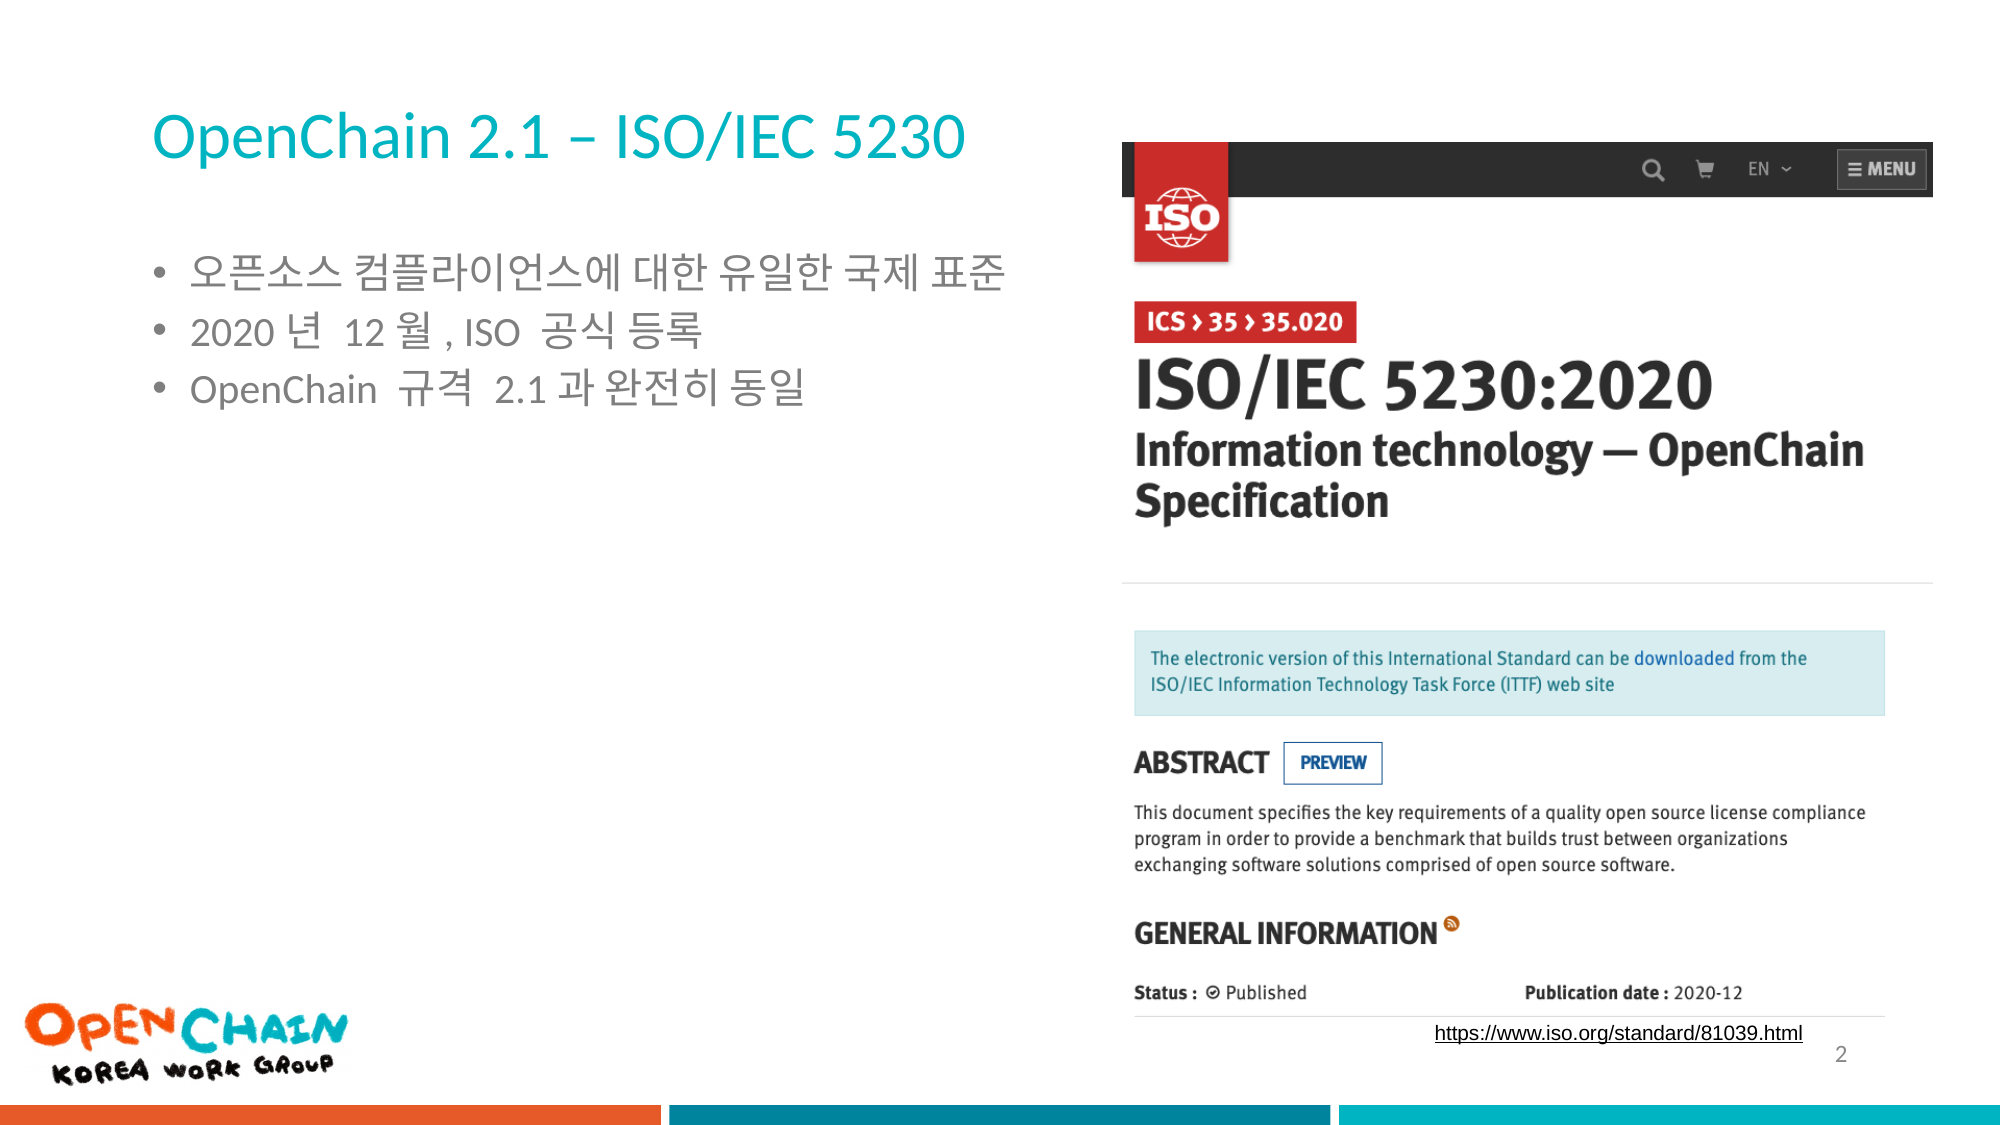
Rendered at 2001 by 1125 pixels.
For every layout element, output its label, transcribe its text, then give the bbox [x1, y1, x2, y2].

text_box https://www.iso.org/standard/81039.html [1419, 1027, 1824, 1053]
slide_number 2 [1648, 1027, 1863, 1083]
picture [1122, 142, 1933, 1018]
title OpenChain 2.1 – ISO/IEC 5230 [137, 59, 1863, 216]
picture [18, 998, 352, 1089]
list 오픈소스 컴플라이언스에 대한 유일한 국제 표준 2020년 12월, ISO 공식 등록 OpenChain 규격 2.1과 완전히 동일 [137, 232, 1116, 928]
